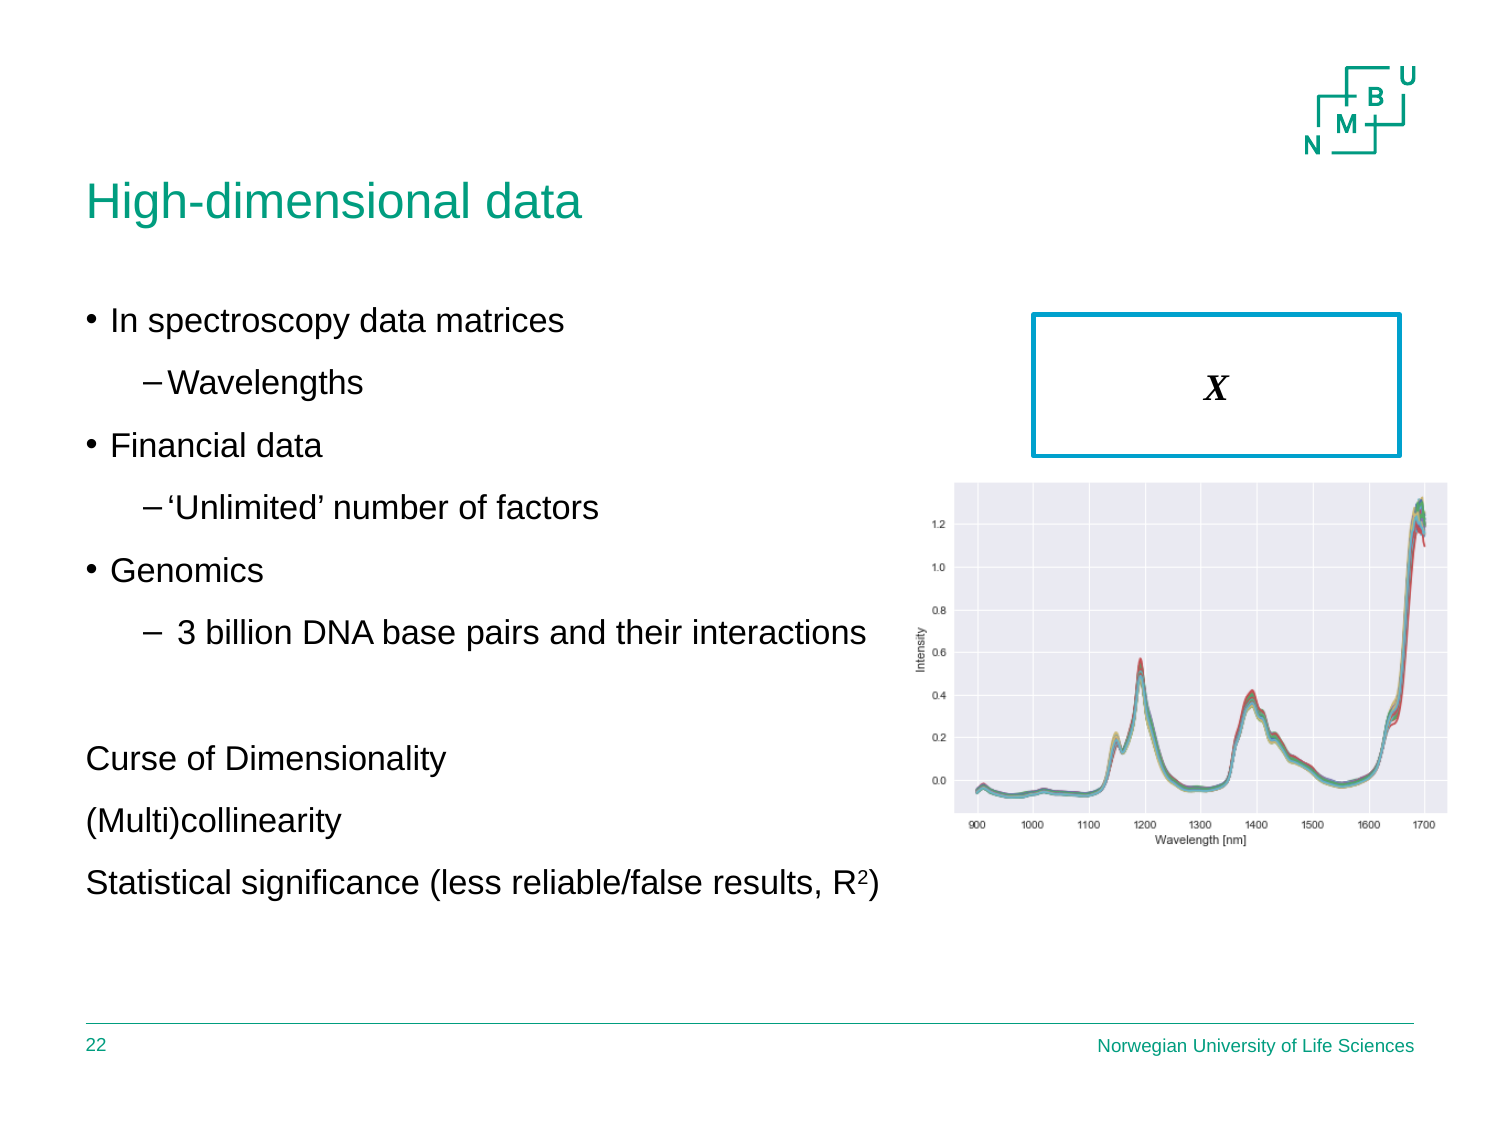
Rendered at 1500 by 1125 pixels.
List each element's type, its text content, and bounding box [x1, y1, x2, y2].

text_box X [1031, 312, 1402, 458]
slide_number 21 [85, 1027, 424, 1061]
footer Norwegian University of Life Sciences [908, 1027, 1415, 1062]
title High-dimensional data [85, 155, 1266, 243]
picture [907, 475, 1454, 854]
list In spectroscopy data matrices Wavelengths Financial data ‘Unlimited’ number of factors Genomics 3 billion DNA base pairs and their interactions Curse of Dimensionality (Multi)collinearity Statistical significance (less reliable/false results, R2) [85, 295, 1415, 1012]
